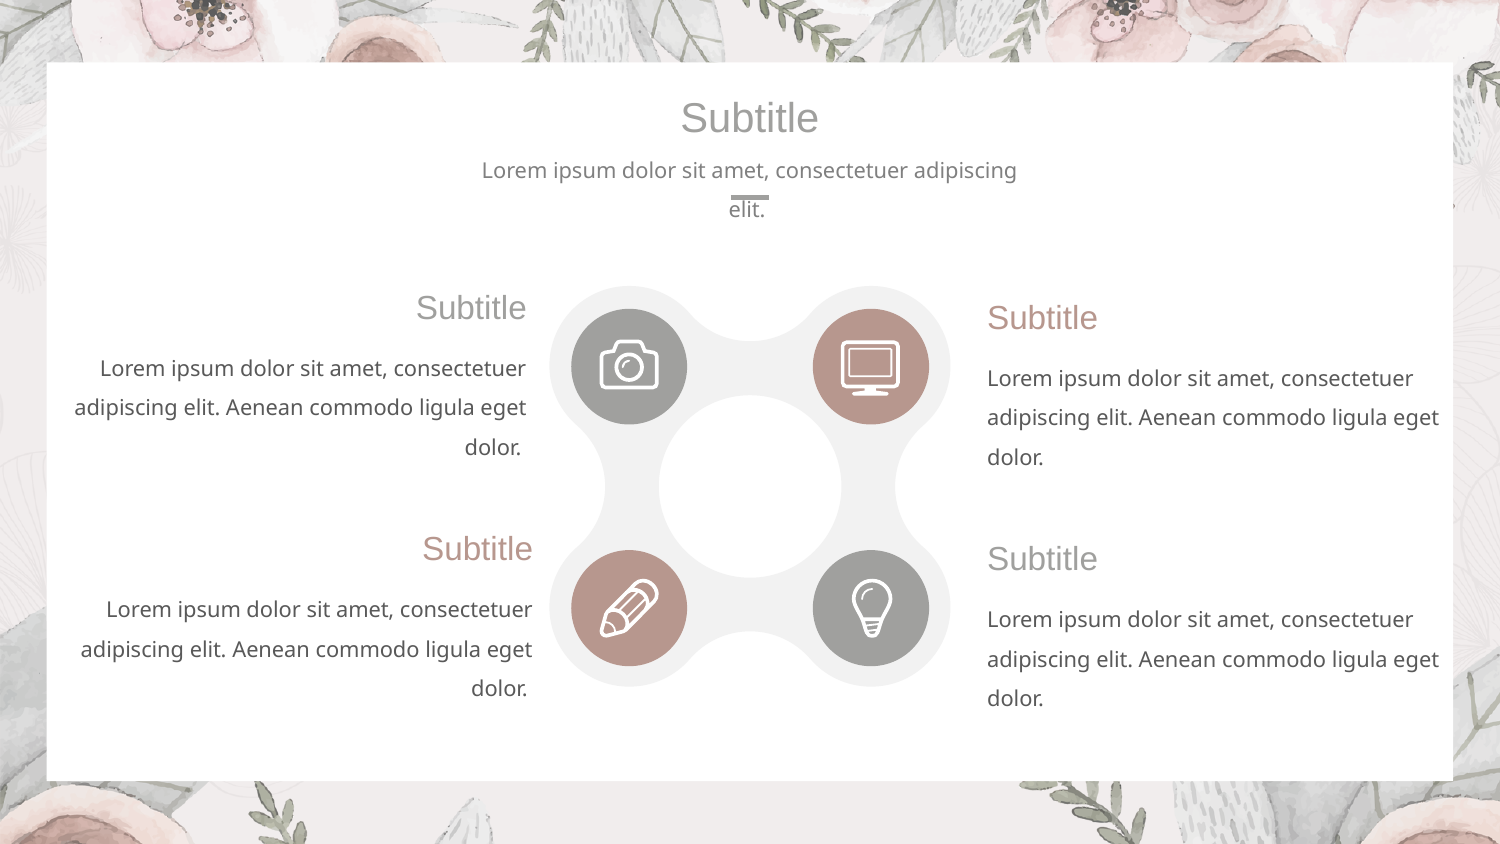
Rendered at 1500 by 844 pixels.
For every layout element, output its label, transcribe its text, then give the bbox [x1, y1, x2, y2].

picture [0, 0, 1500, 844]
text_box Subtitle [400, 278, 542, 334]
text_box Subtitle [972, 529, 1114, 585]
text_box Subtitle [407, 519, 549, 575]
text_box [599, 339, 659, 390]
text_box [840, 340, 900, 396]
text_box Subtitle [665, 82, 835, 135]
text_box Lorem ipsum dolor sit amet, consectetuer adipiscing elit. [450, 135, 1050, 230]
text_box Subtitle [972, 288, 1114, 344]
text_box Lorem ipsum dolor sit amet, consectetuer adipiscing elit. Aenean commodo ligula eget dolor. [972, 343, 1474, 477]
text_box Lorem ipsum dolor sit amet, consectetuer adipiscing elit. Aenean commodo ligula eget dolor. [972, 585, 1474, 719]
text_box Lorem ipsum dolor sit amet, consectetuer adipiscing elit. Aenean commodo ligula eget dolor. [40, 334, 542, 467]
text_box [851, 578, 893, 638]
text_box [549, 285, 951, 687]
text_box Lorem ipsum dolor sit amet, consectetuer adipiscing elit. Aenean commodo ligula eget dolor. [47, 575, 549, 709]
